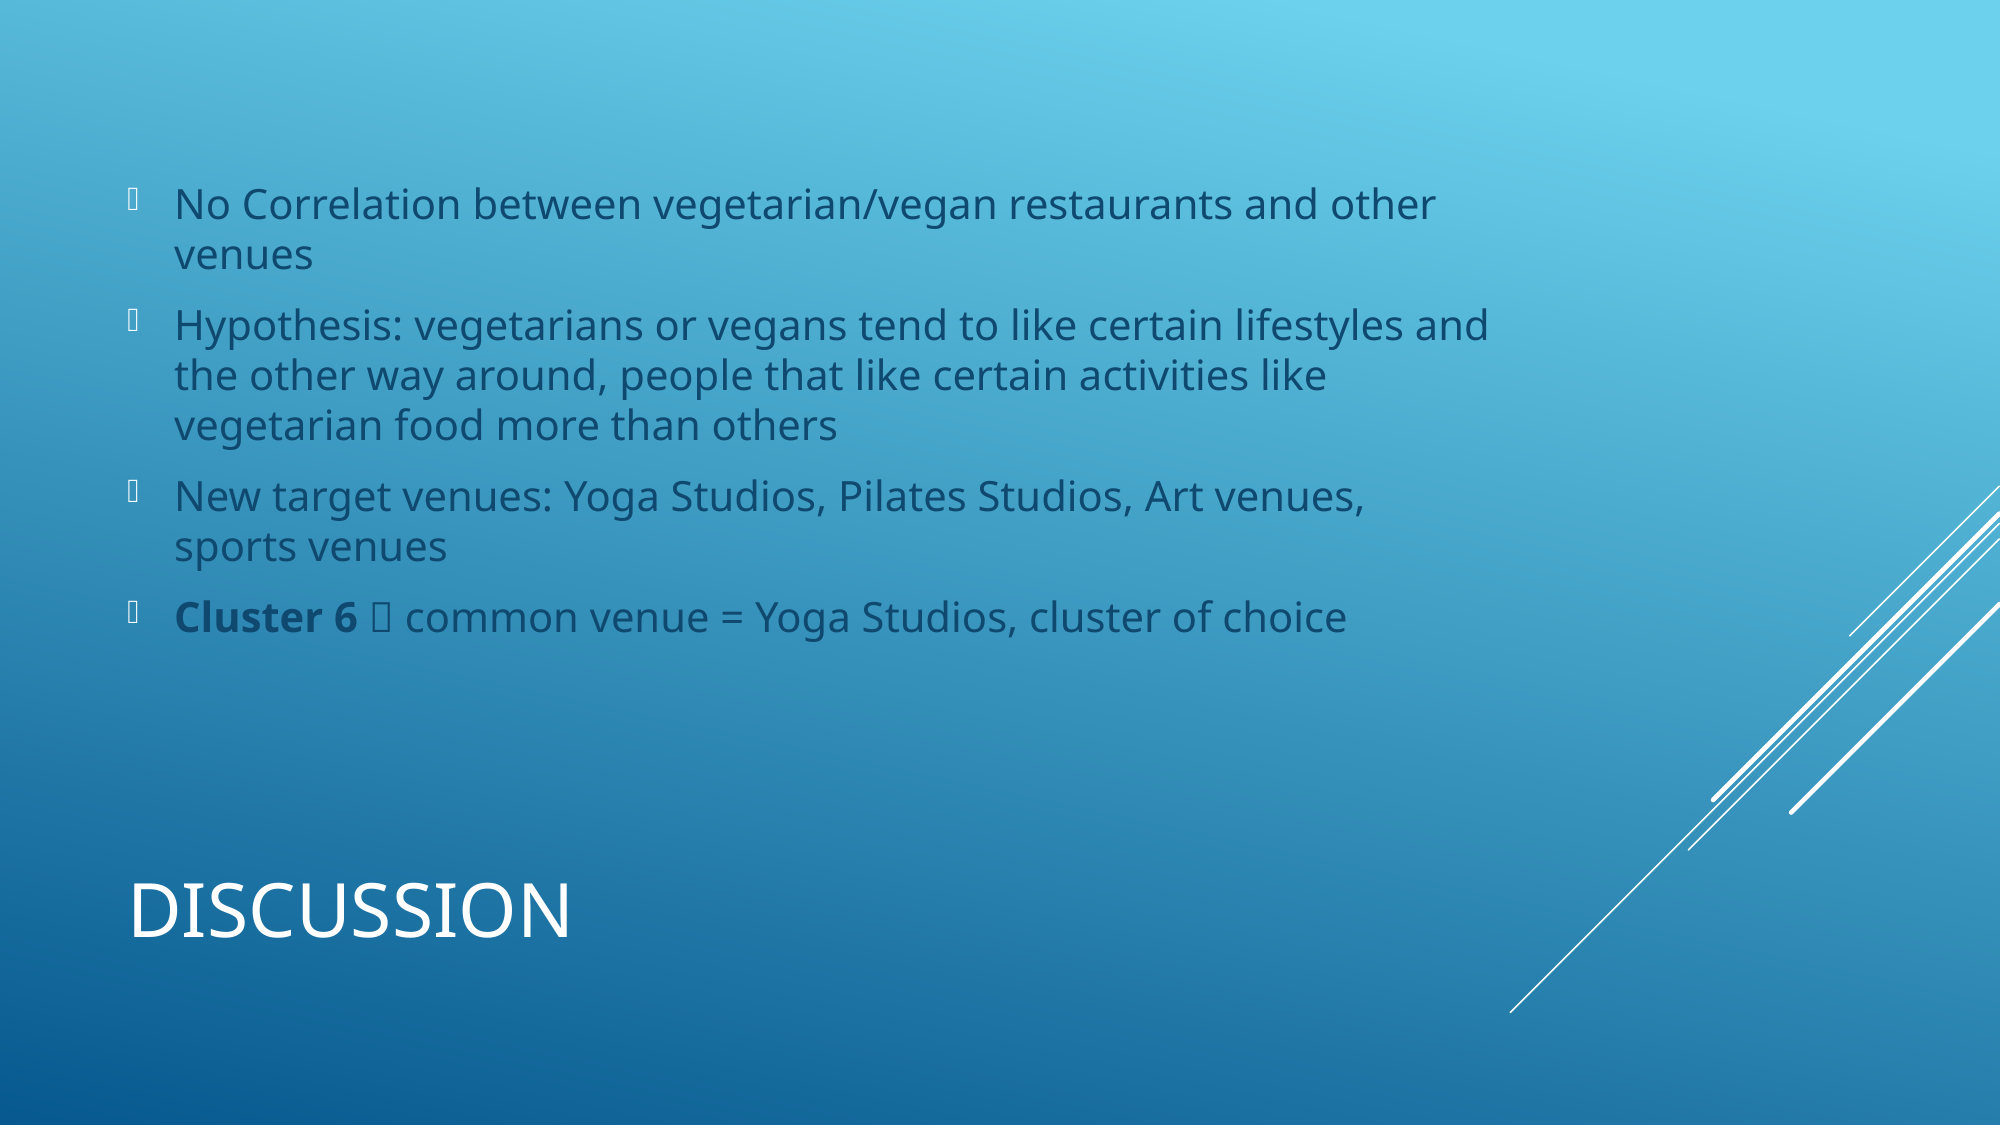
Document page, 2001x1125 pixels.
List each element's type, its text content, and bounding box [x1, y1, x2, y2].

list No Correlation between vegetarian/vegan restaurants and other venues Hypothesis: vegetarians or vegans tend to like certain lifestyles and the other way around, people that like certain activities like vegetarian food more than others New target venues: Yoga Studios, Pilates Studios, Art venues, sports venues Cluster 6  common venue = Yoga Studios, cluster of choice [112, 112, 1513, 706]
title Discussion [112, 832, 1513, 984]
